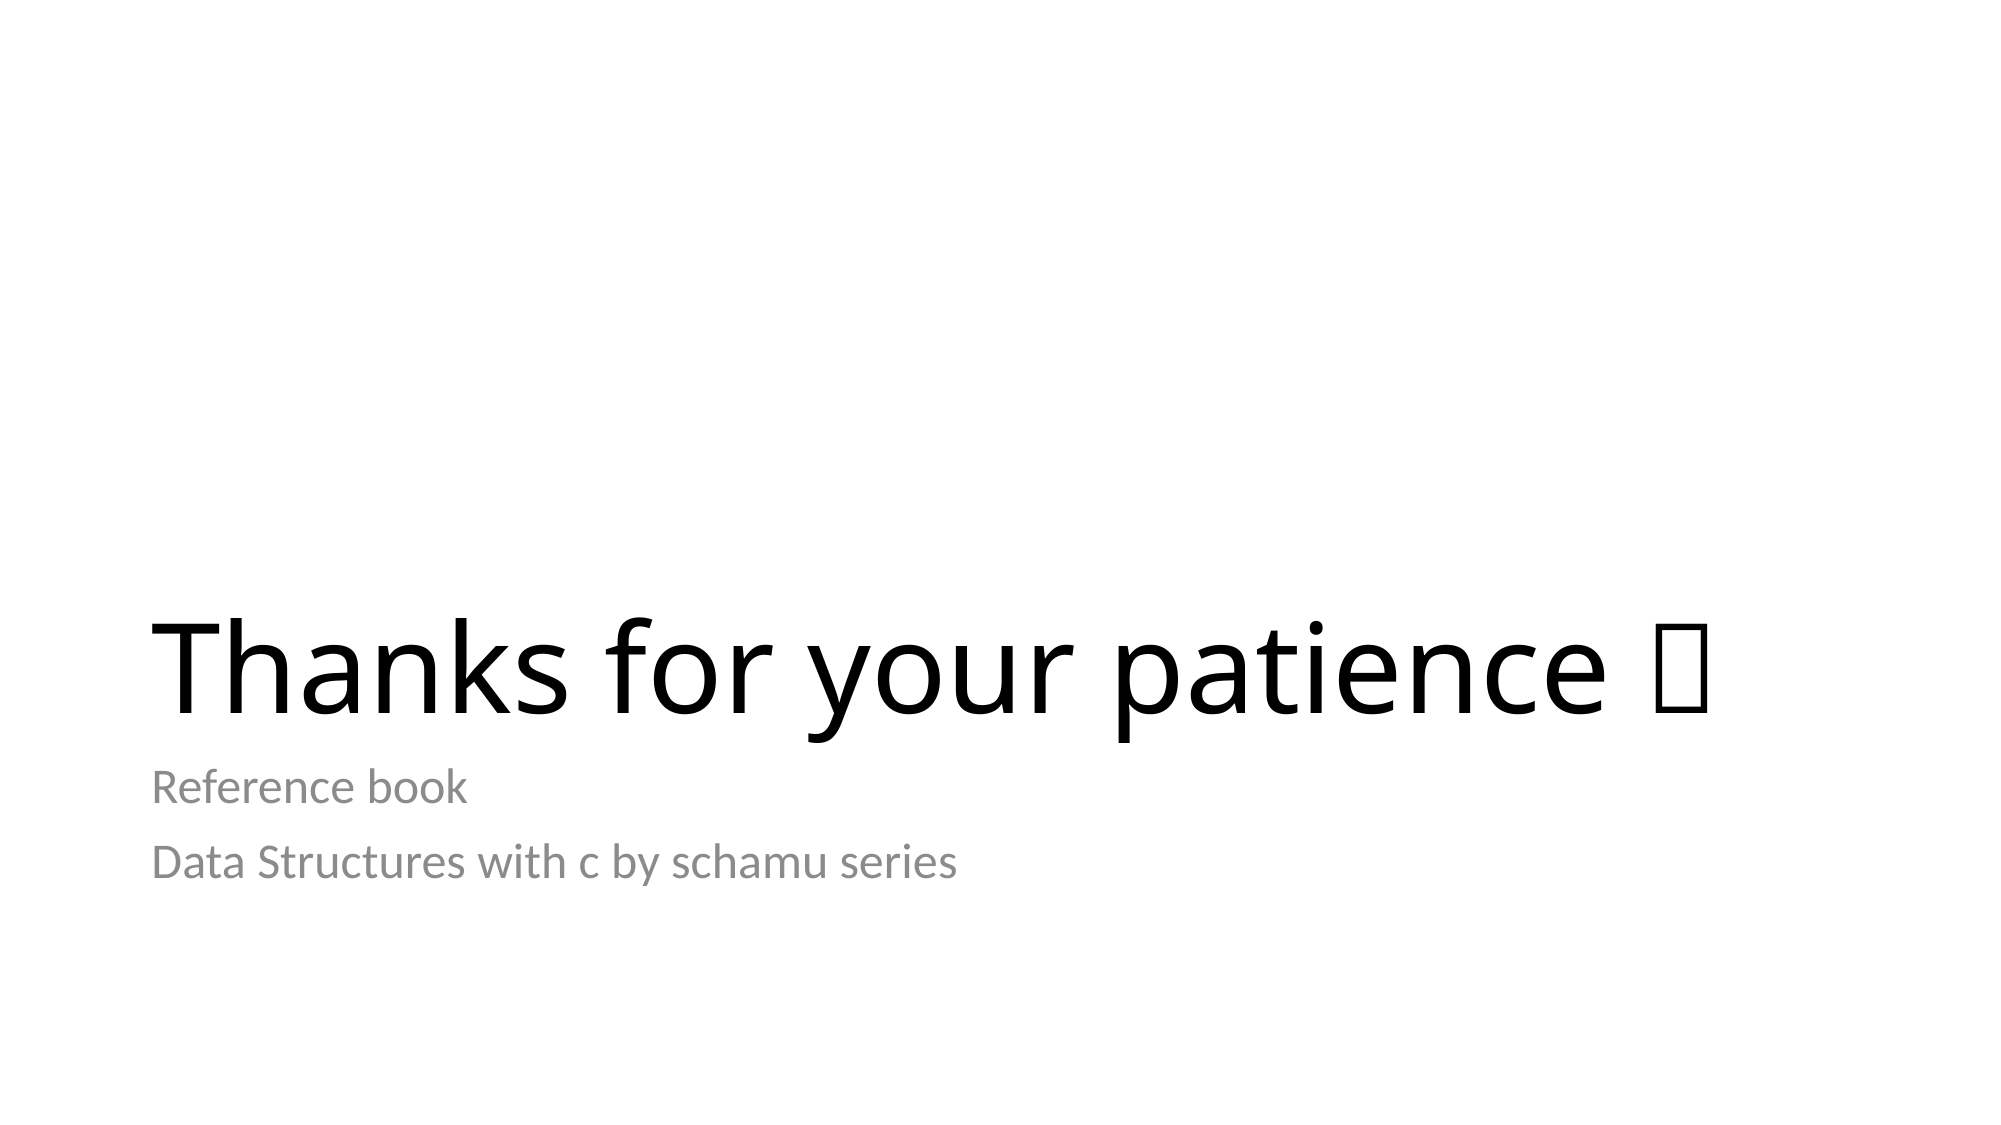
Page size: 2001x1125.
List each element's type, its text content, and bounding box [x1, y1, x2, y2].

title Thanks for your patience  [136, 280, 1862, 749]
list Reference book Data Structures with c by schamu series [136, 752, 1862, 999]
